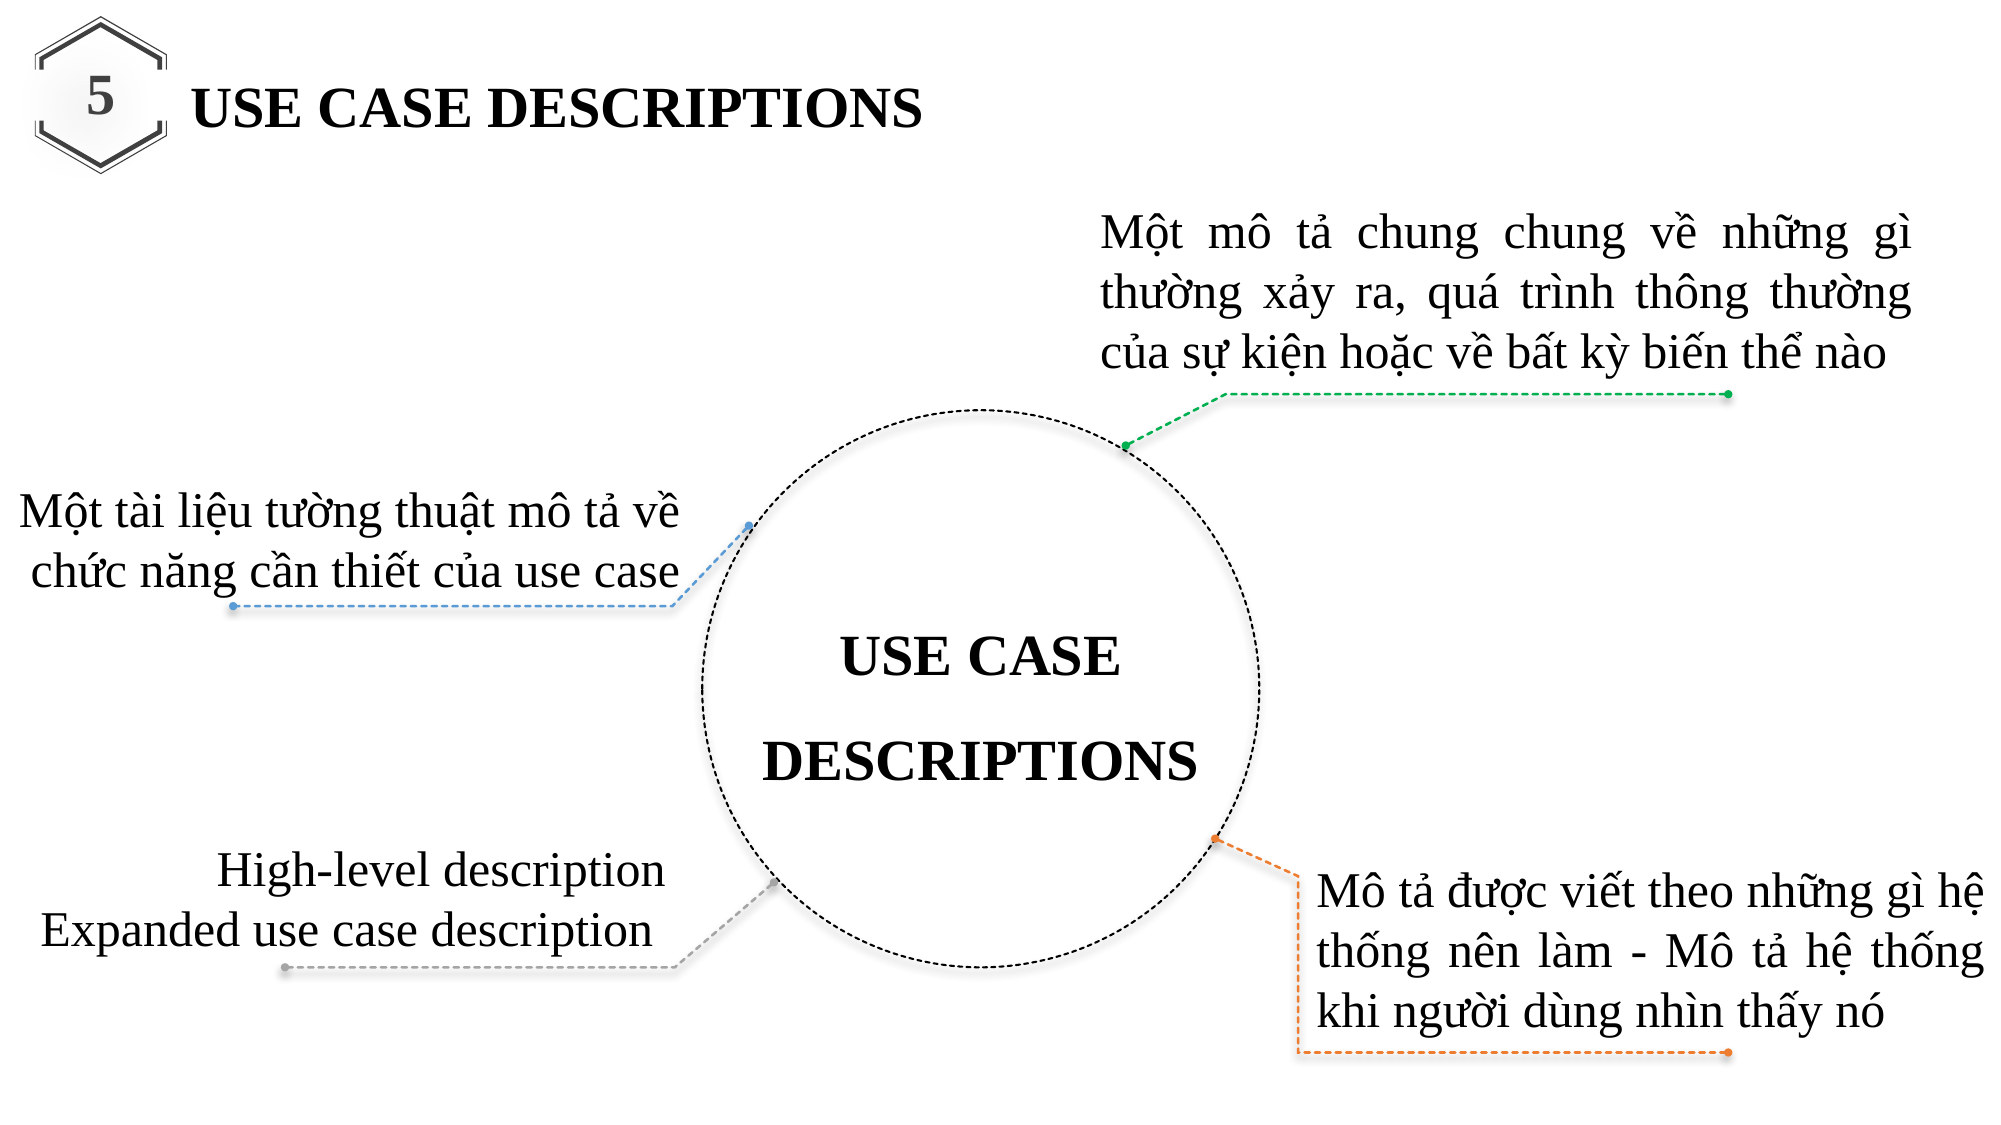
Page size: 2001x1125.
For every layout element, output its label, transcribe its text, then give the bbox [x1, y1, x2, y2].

text_box [229, 605, 674, 611]
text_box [34, 16, 167, 70]
text_box [696, 521, 753, 582]
text_box 5 [30, 42, 172, 141]
text_box Một mô tả chung chung về những gì thường xảy ra, quá trình thông thường của sự kiện hoặc về bất kỳ biến thể nào [1085, 190, 1928, 386]
text_box Một tài liệu tường thuật mô tả về chức năng cần thiết của use case [0, 469, 696, 605]
text_box [1121, 390, 1733, 450]
text_box [681, 878, 779, 964]
text_box High-level description Expanded use case description [13, 829, 681, 1024]
text_box [701, 409, 1261, 969]
text_box [1211, 834, 1301, 1054]
text_box USE CASE DESCRIPTIONS [740, 575, 1221, 800]
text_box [34, 120, 167, 175]
text_box Mô tả được viết theo những gì hệ thống nên làm - Mô tả hệ thống khi người dùng nhìn thấy nó [1301, 849, 2000, 1105]
text_box USE CASE DESCRIPTIONS [179, 27, 981, 147]
